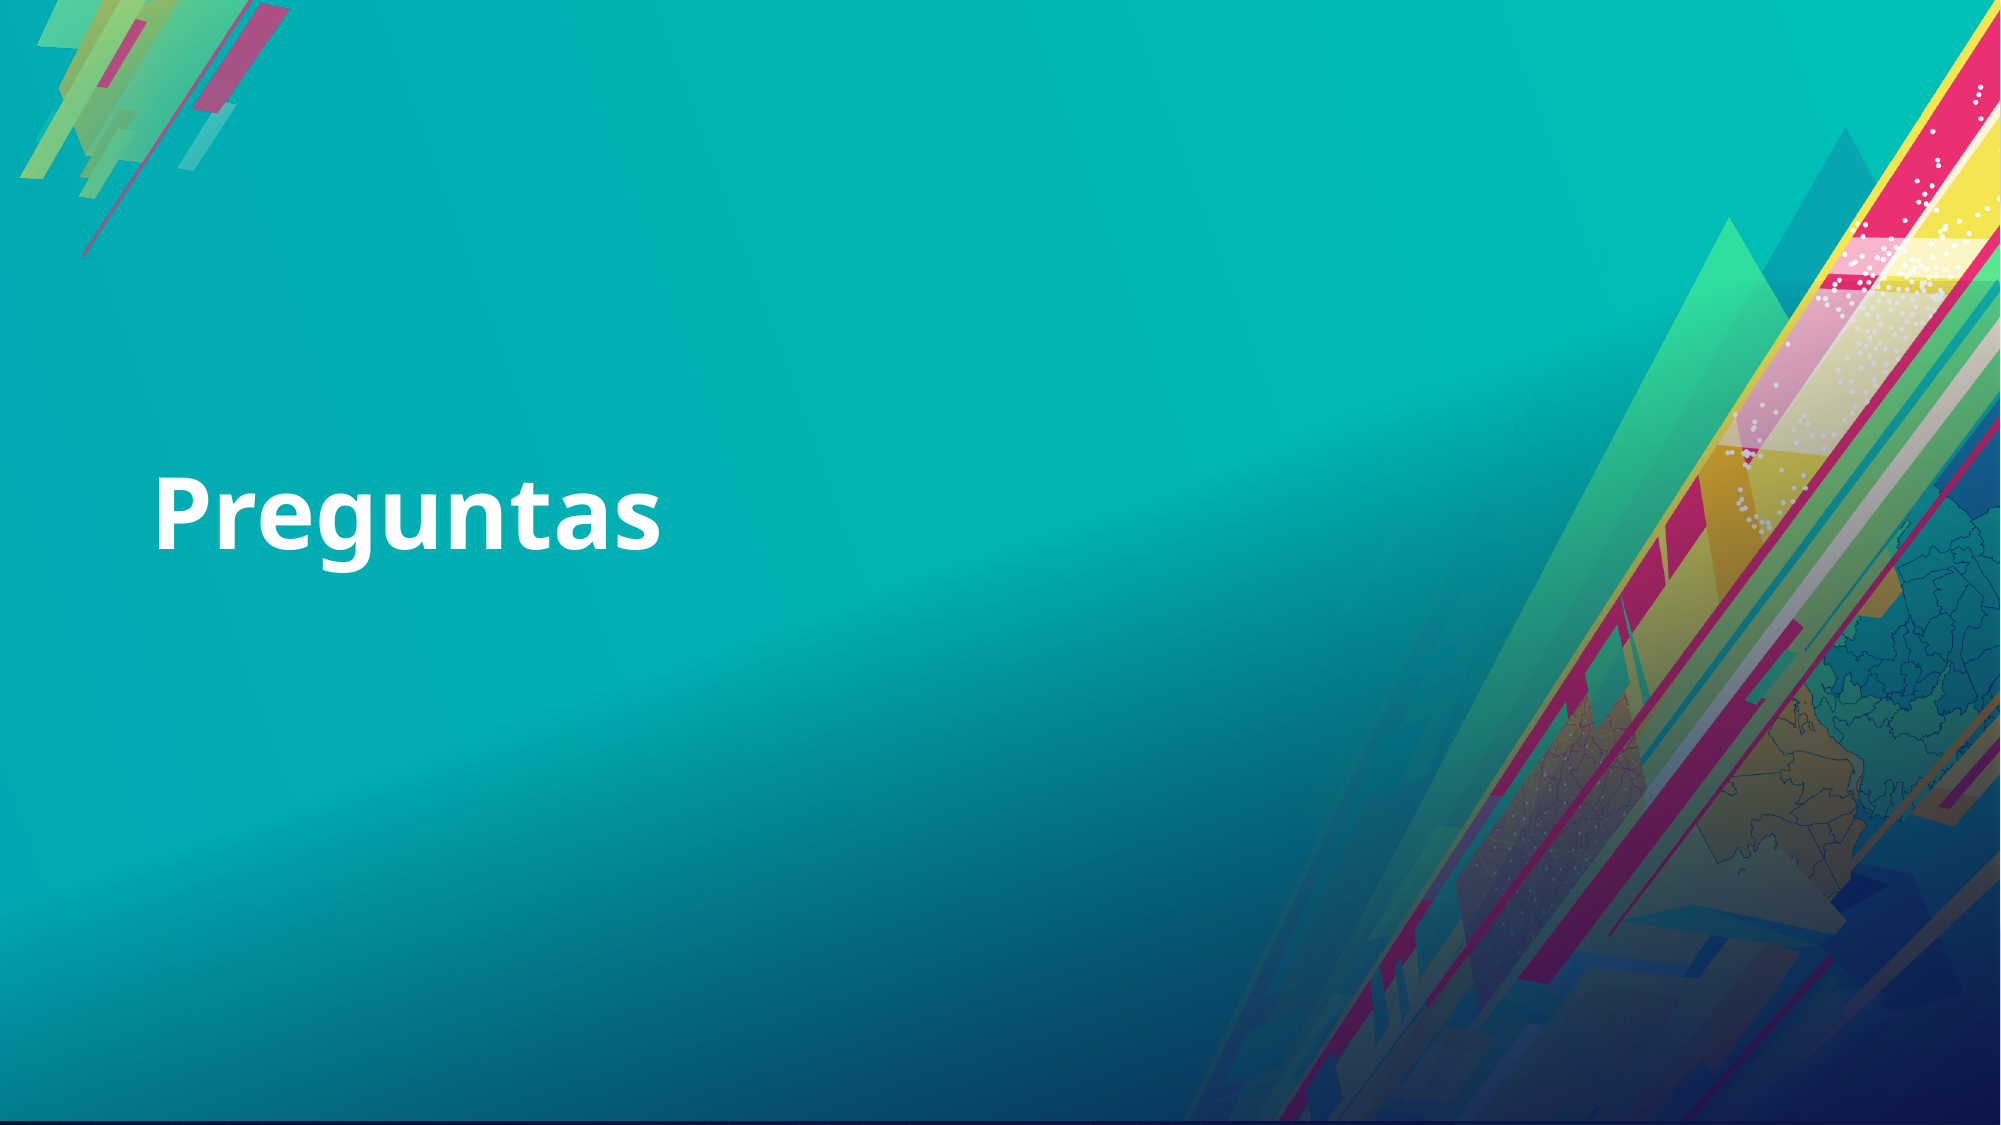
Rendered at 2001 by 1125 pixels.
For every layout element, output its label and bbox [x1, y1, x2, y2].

text_box [0, 0, 2000, 1124]
